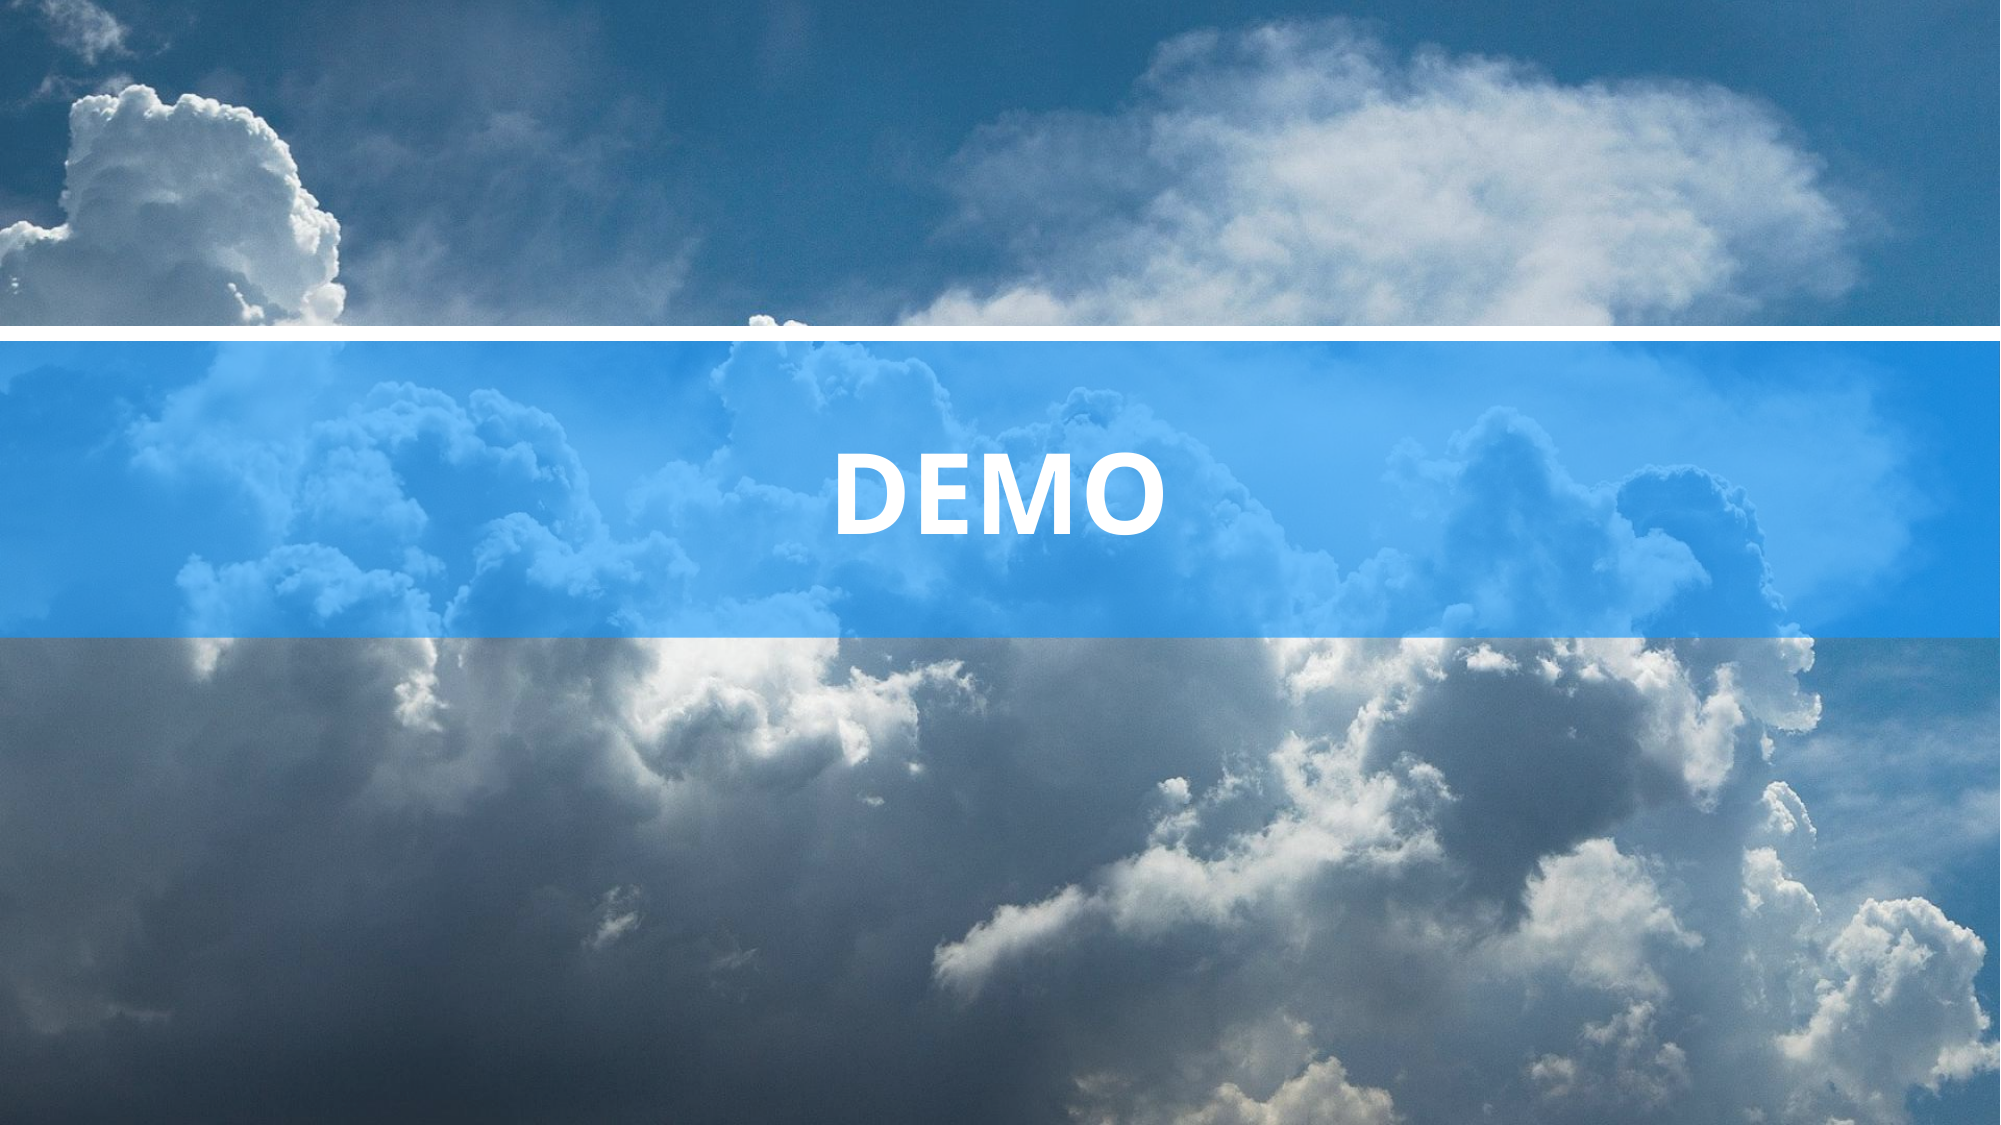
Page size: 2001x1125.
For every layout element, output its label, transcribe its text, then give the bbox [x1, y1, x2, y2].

title DEMO [136, 362, 1862, 638]
